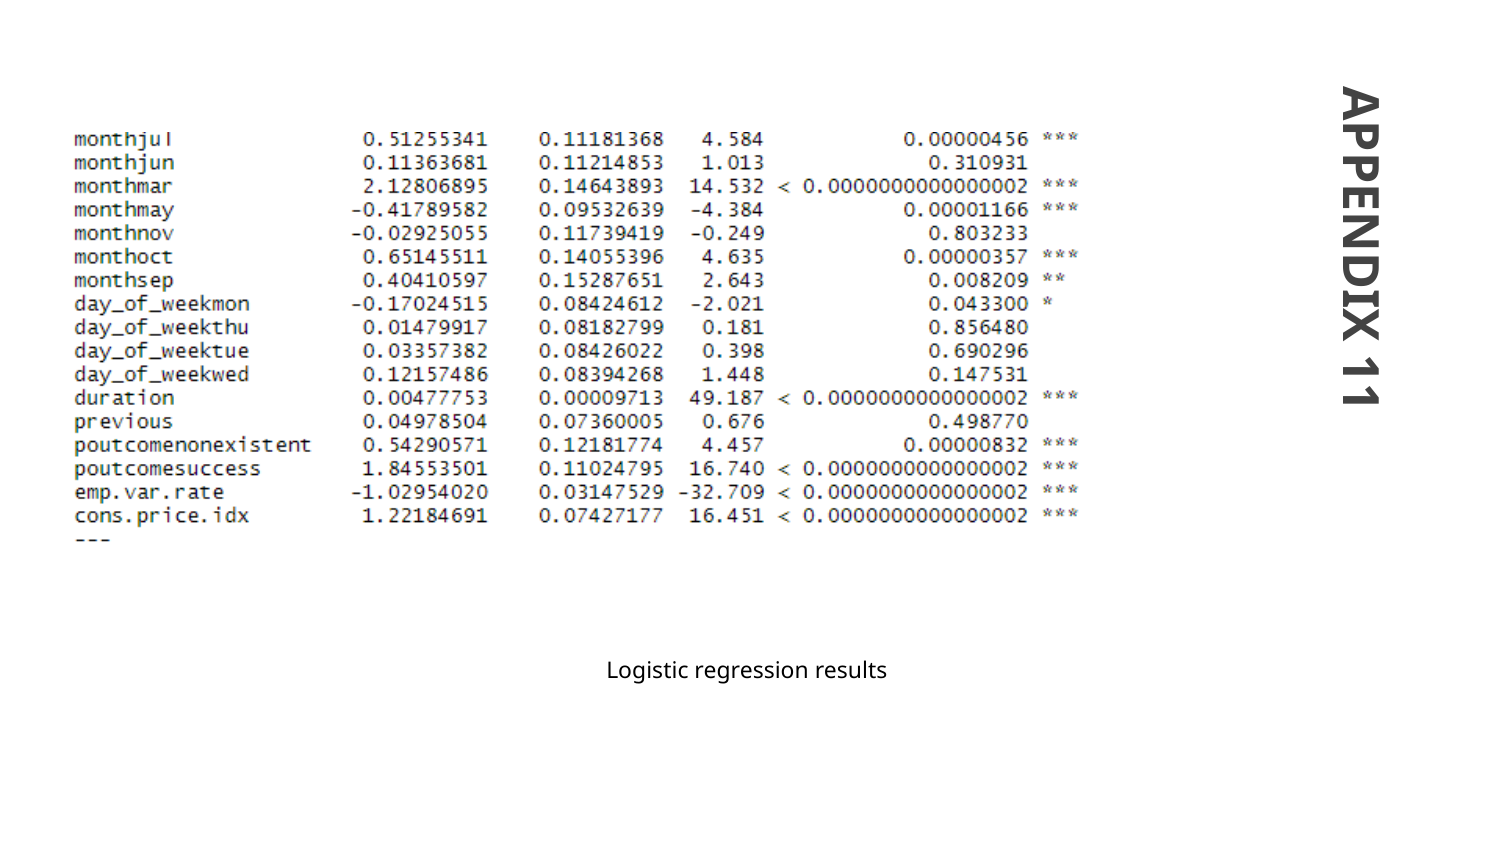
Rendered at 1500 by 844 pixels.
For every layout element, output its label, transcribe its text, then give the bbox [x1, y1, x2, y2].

title APPENDIX 11 [1328, 71, 1409, 643]
text_box Logistic regression results [415, 642, 1085, 698]
picture [66, 132, 1152, 543]
